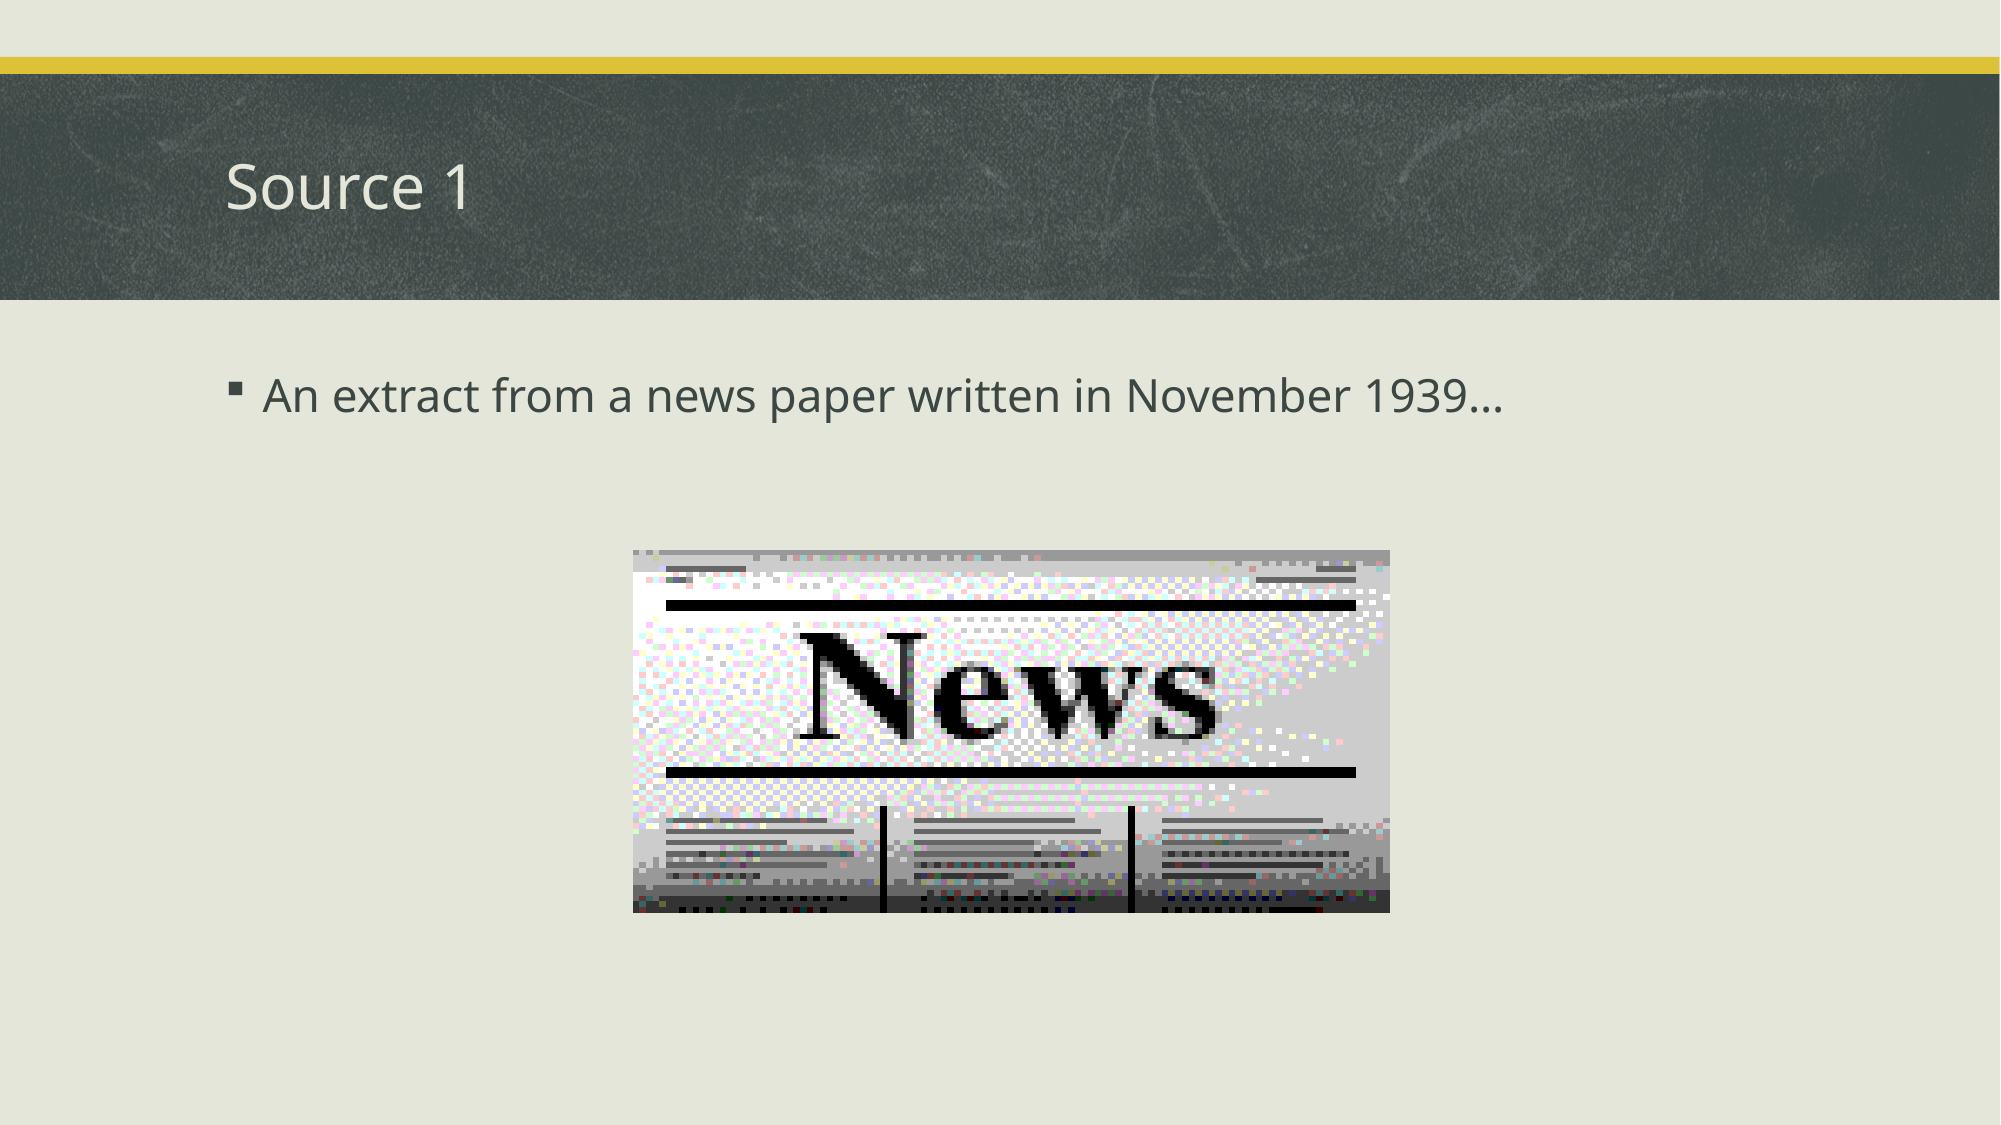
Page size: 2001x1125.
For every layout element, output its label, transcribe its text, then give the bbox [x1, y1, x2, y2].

picture [633, 550, 1390, 913]
picture [0, 74, 2000, 300]
title Source 1 [210, 76, 1790, 300]
list An extract from a news paper written in November 1939… [210, 359, 1790, 1014]
